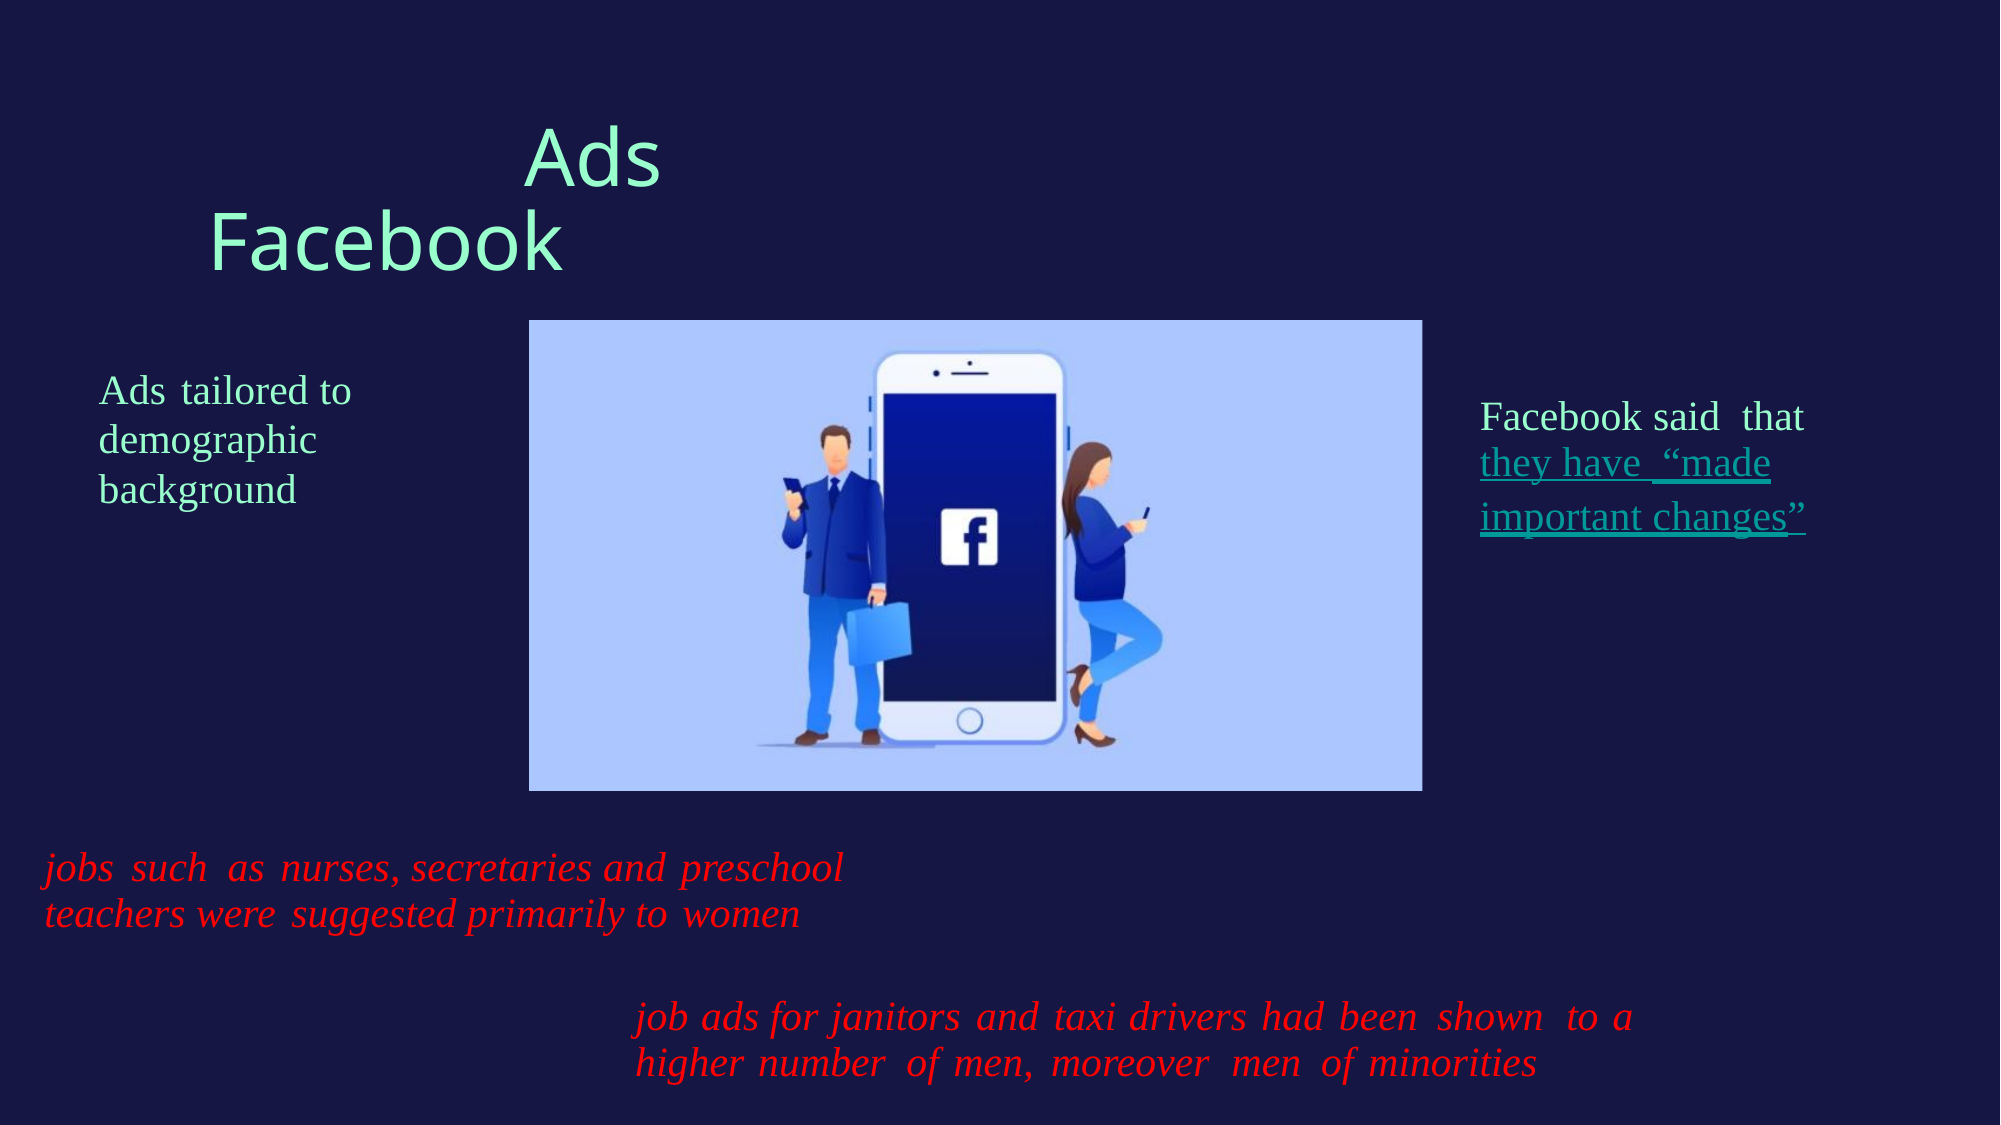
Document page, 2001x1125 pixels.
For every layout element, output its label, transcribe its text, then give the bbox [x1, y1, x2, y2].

text_box [1661, 506, 1672, 532]
text_box jobs such as nurses, secretaries and preschool teachers were suggested primarily to women [42, 845, 894, 942]
text_box Ads [522, 122, 676, 219]
text_box job ads for janitors and taxi drivers had been shown to a higher number of men, moreover men of minorities [633, 994, 1649, 1091]
text_box Facebook Ads tailored to demographic background [96, 206, 575, 519]
text_box [529, 320, 1423, 791]
text_box Facebook said that they have “made [1477, 394, 1842, 491]
text_box important changes” [1477, 494, 1853, 541]
